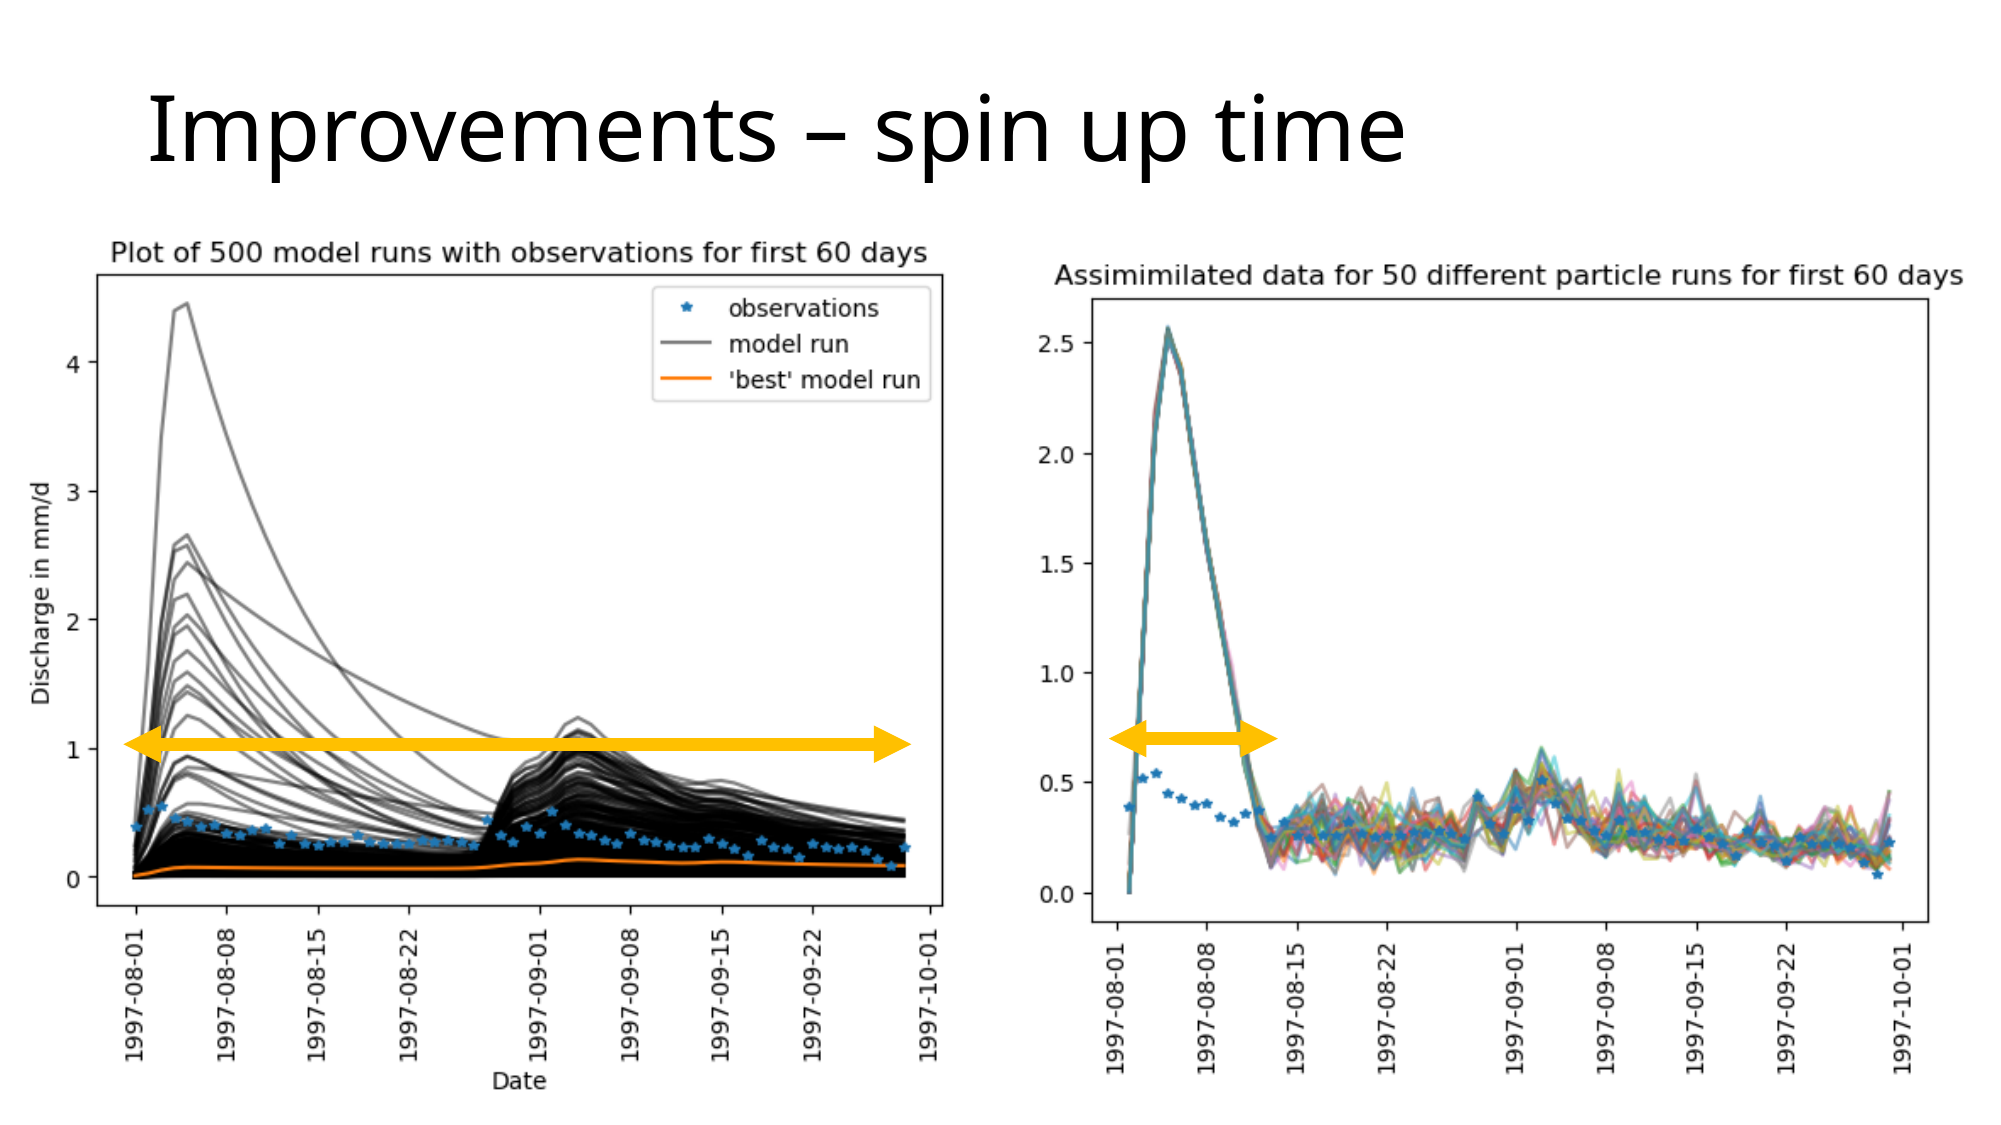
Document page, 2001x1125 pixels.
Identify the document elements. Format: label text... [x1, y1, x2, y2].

title Improvements – spin up time [15, 15, 1741, 249]
picture [1021, 248, 1980, 1090]
picture [15, 225, 959, 1110]
